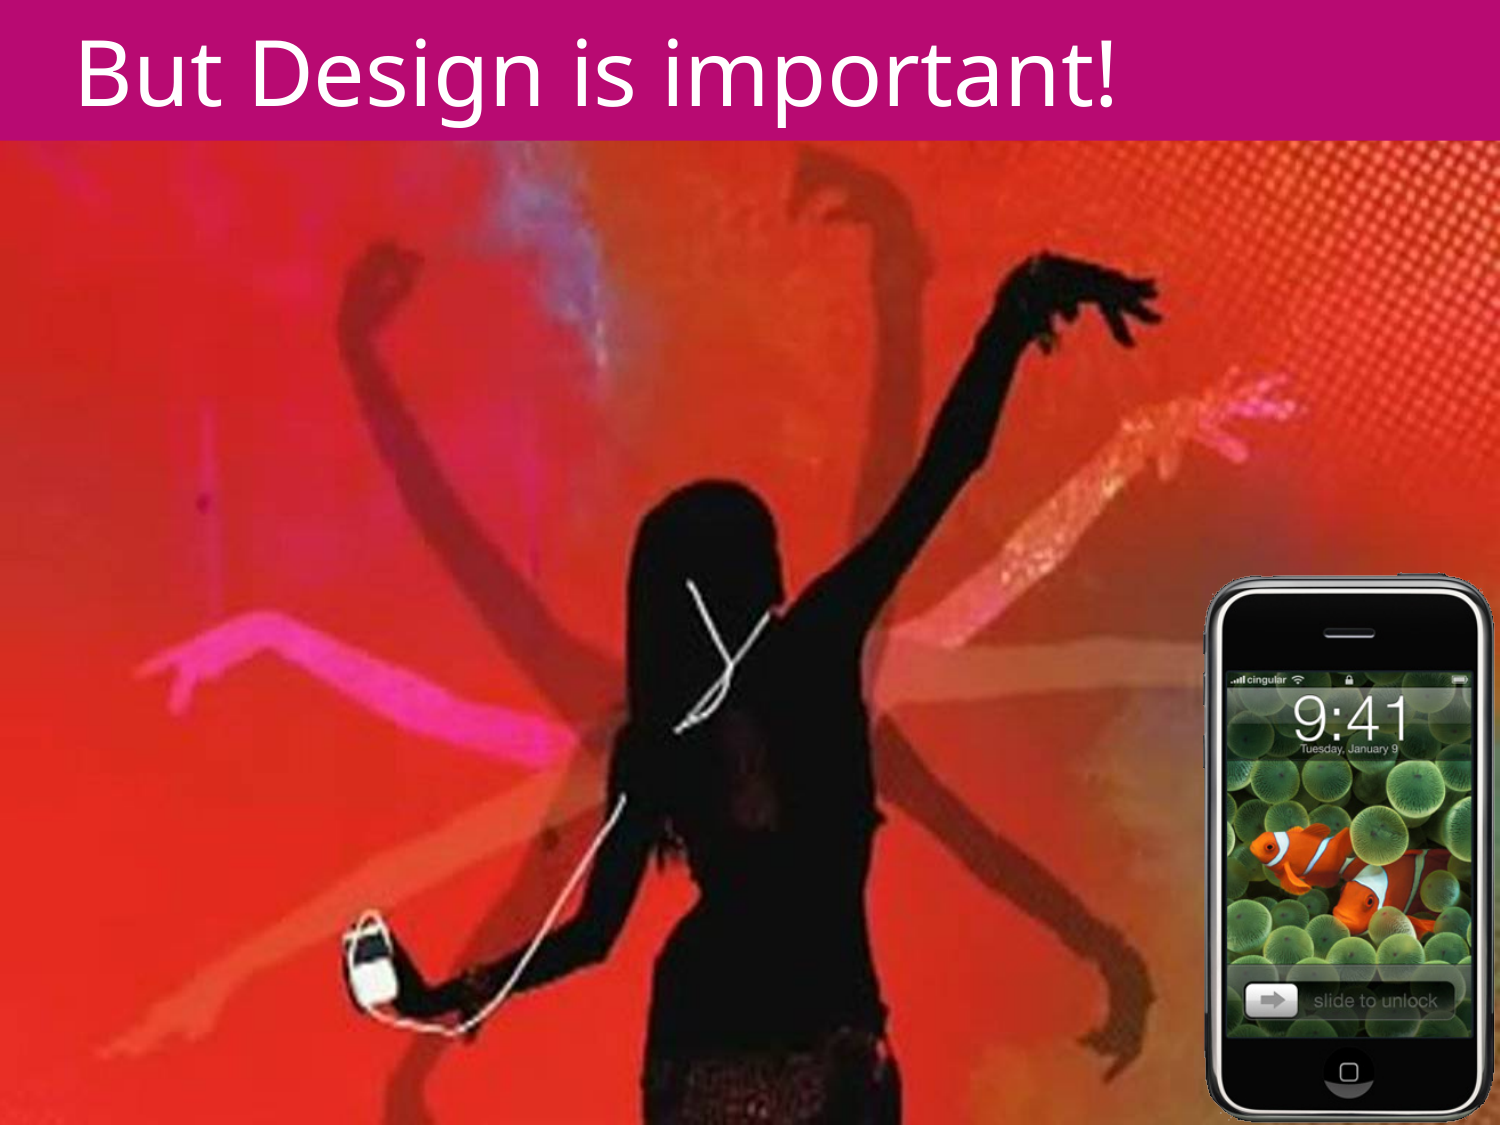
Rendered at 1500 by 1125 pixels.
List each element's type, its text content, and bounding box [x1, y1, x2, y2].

title But Design is important! [0, 0, 1500, 113]
picture [0, 113, 1500, 1125]
